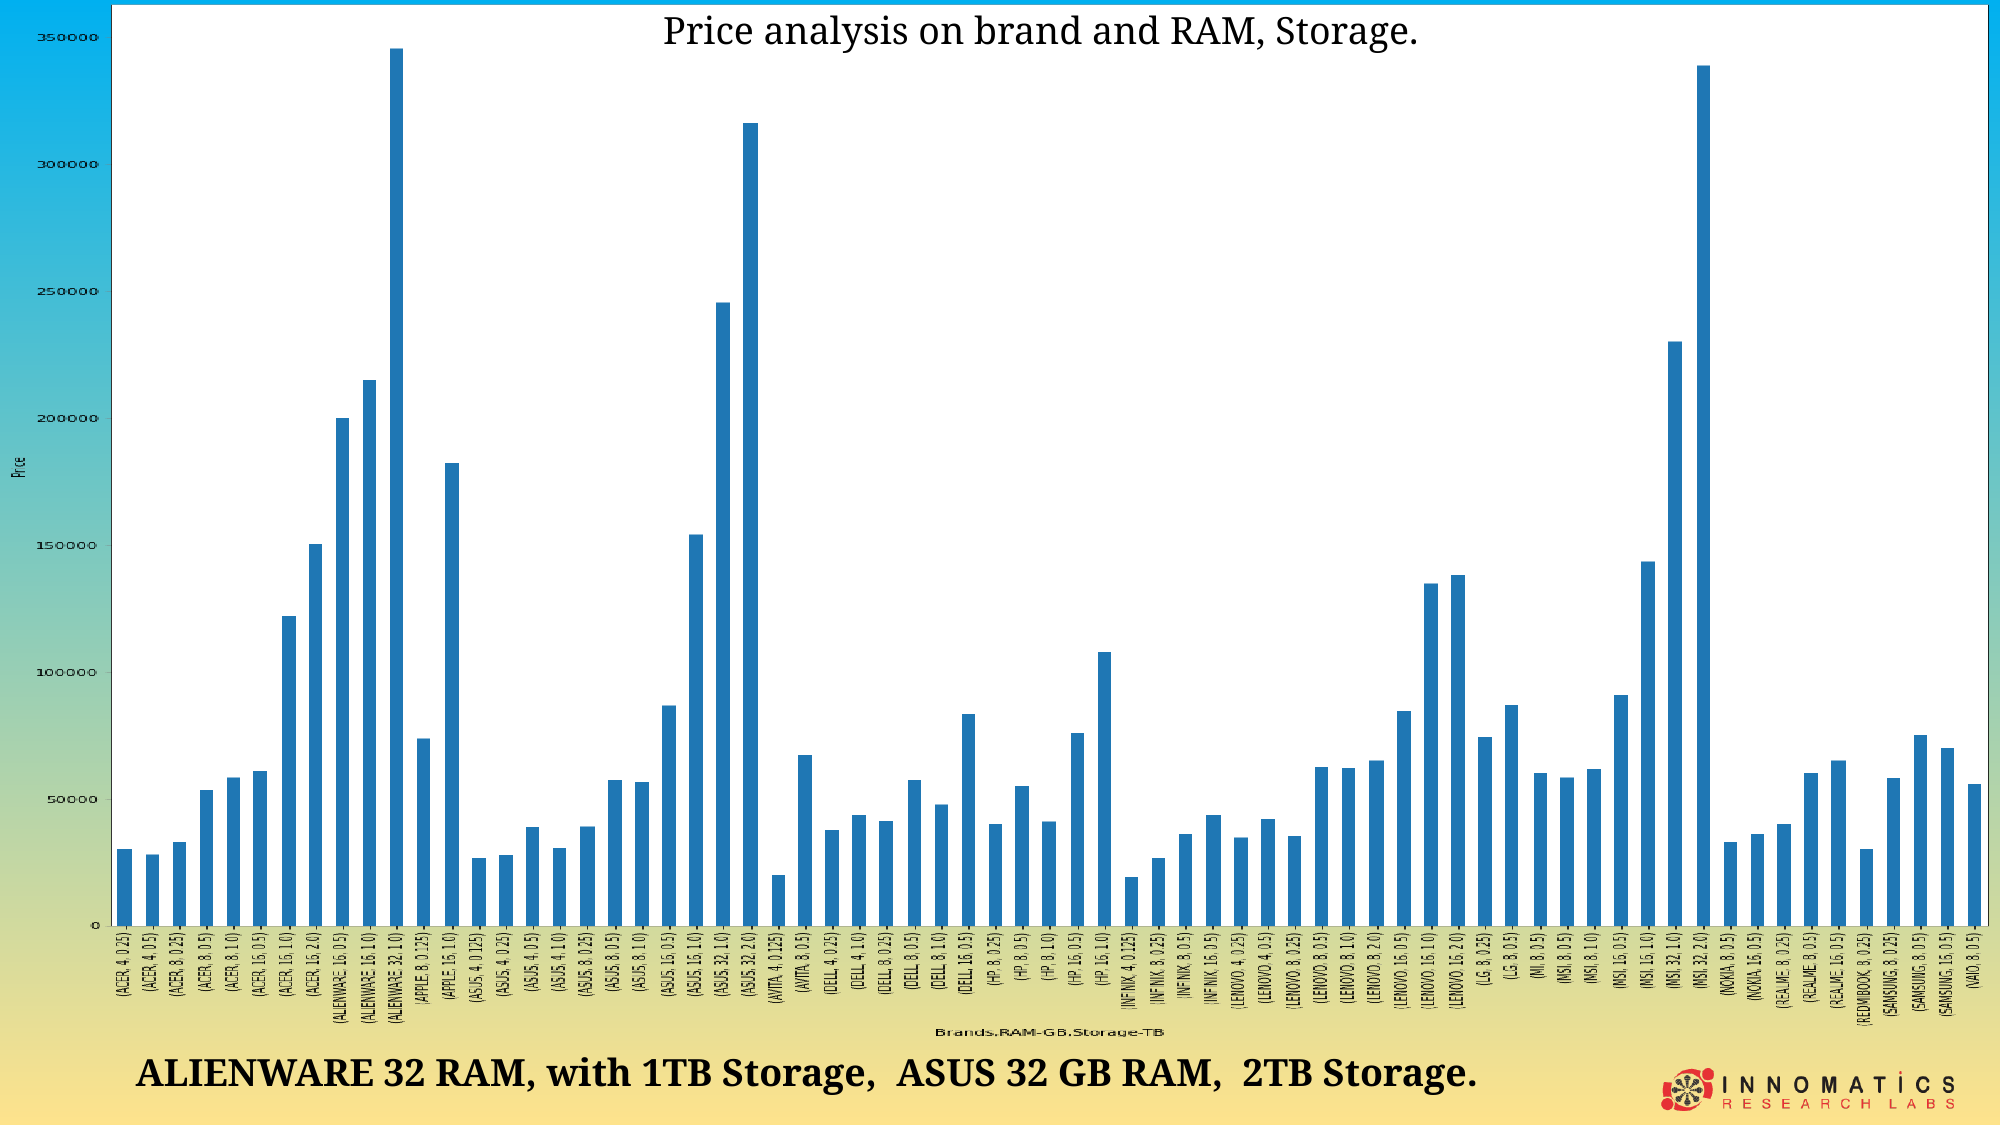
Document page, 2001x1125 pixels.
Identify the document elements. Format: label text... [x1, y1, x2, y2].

picture [0, 5, 2000, 1042]
picture [1661, 1068, 1954, 1111]
text_box ALIENWARE 32 RAM, with 1TB Storage, ASUS 32 GB RAM, 2TB Storage. [120, 1042, 1586, 1101]
